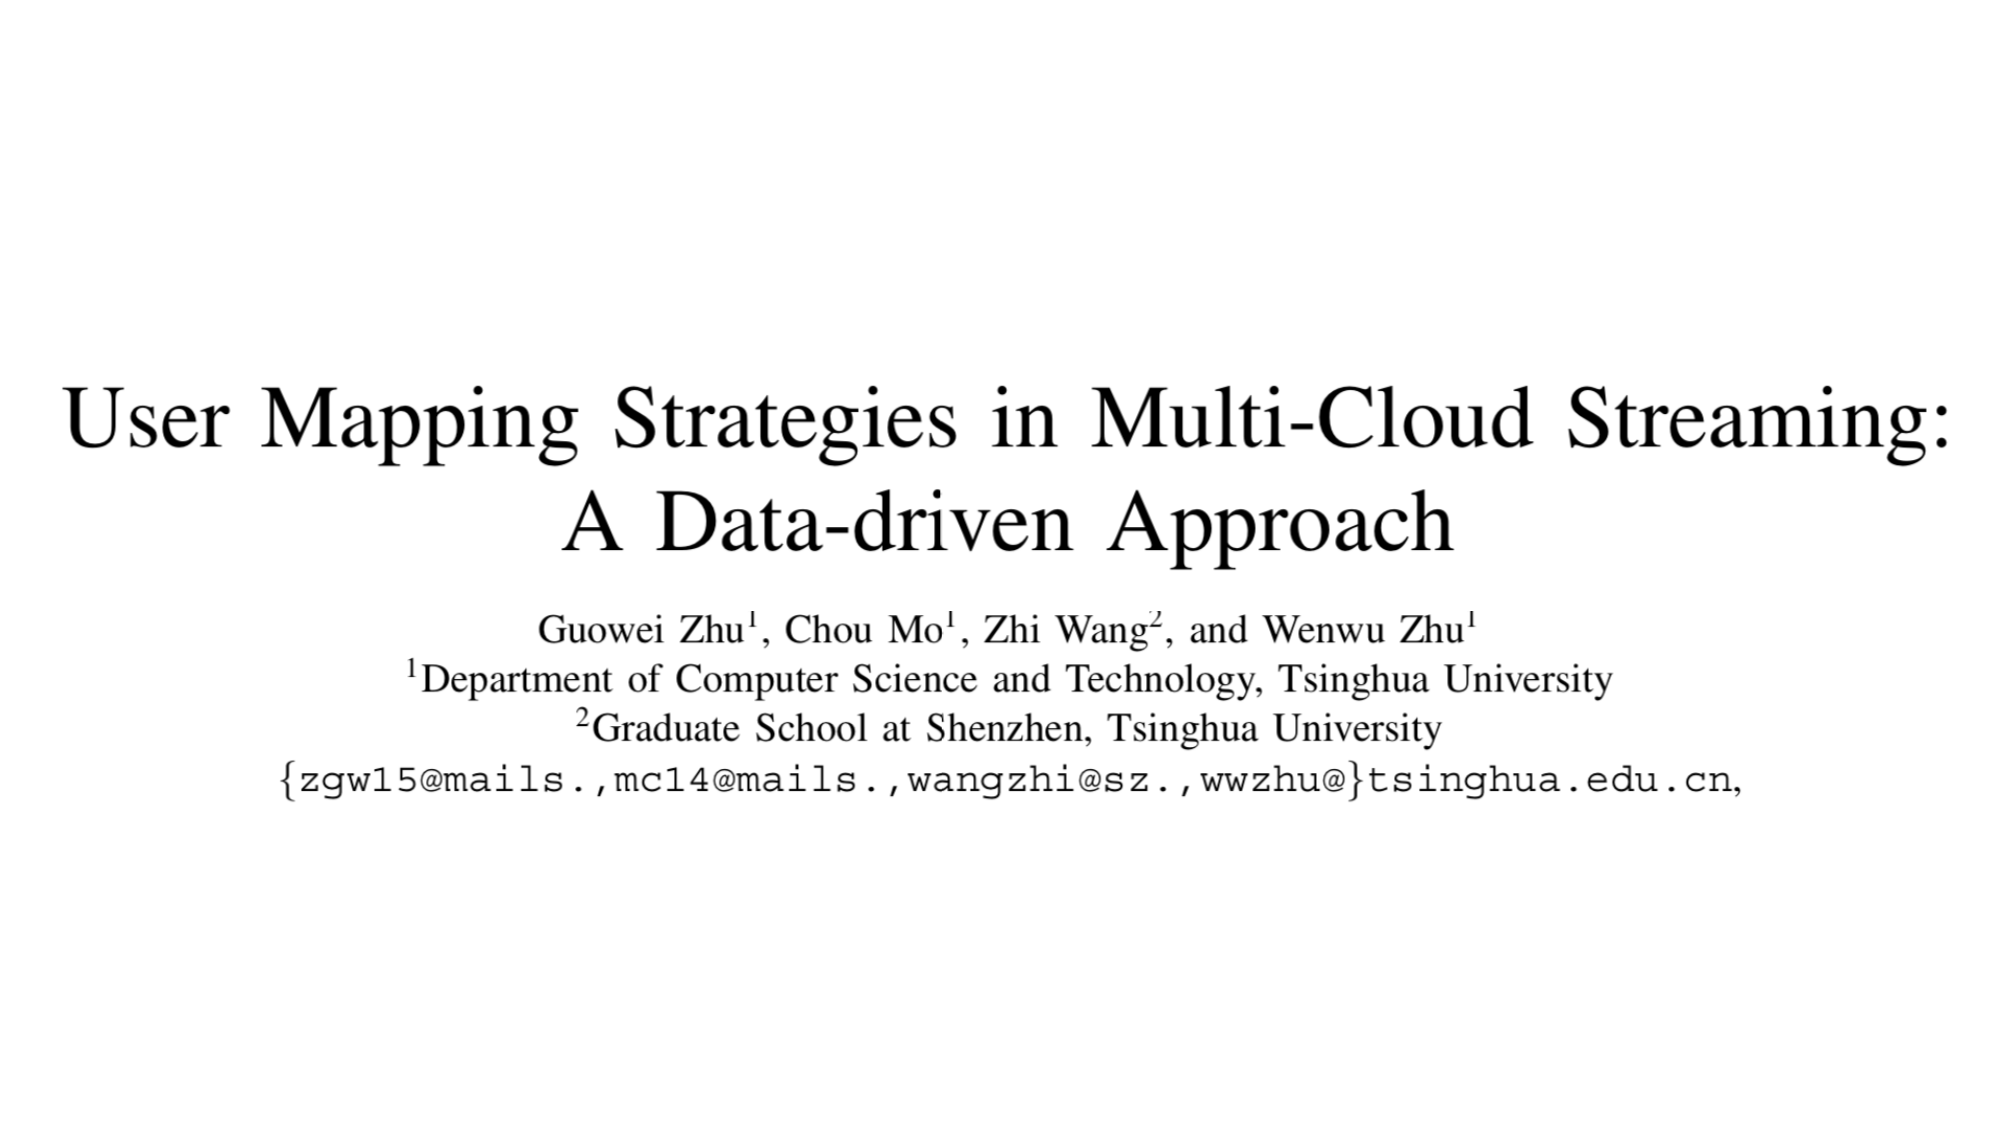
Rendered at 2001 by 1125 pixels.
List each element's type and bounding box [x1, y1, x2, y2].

picture [252, 611, 1763, 814]
picture [37, 368, 1978, 571]
